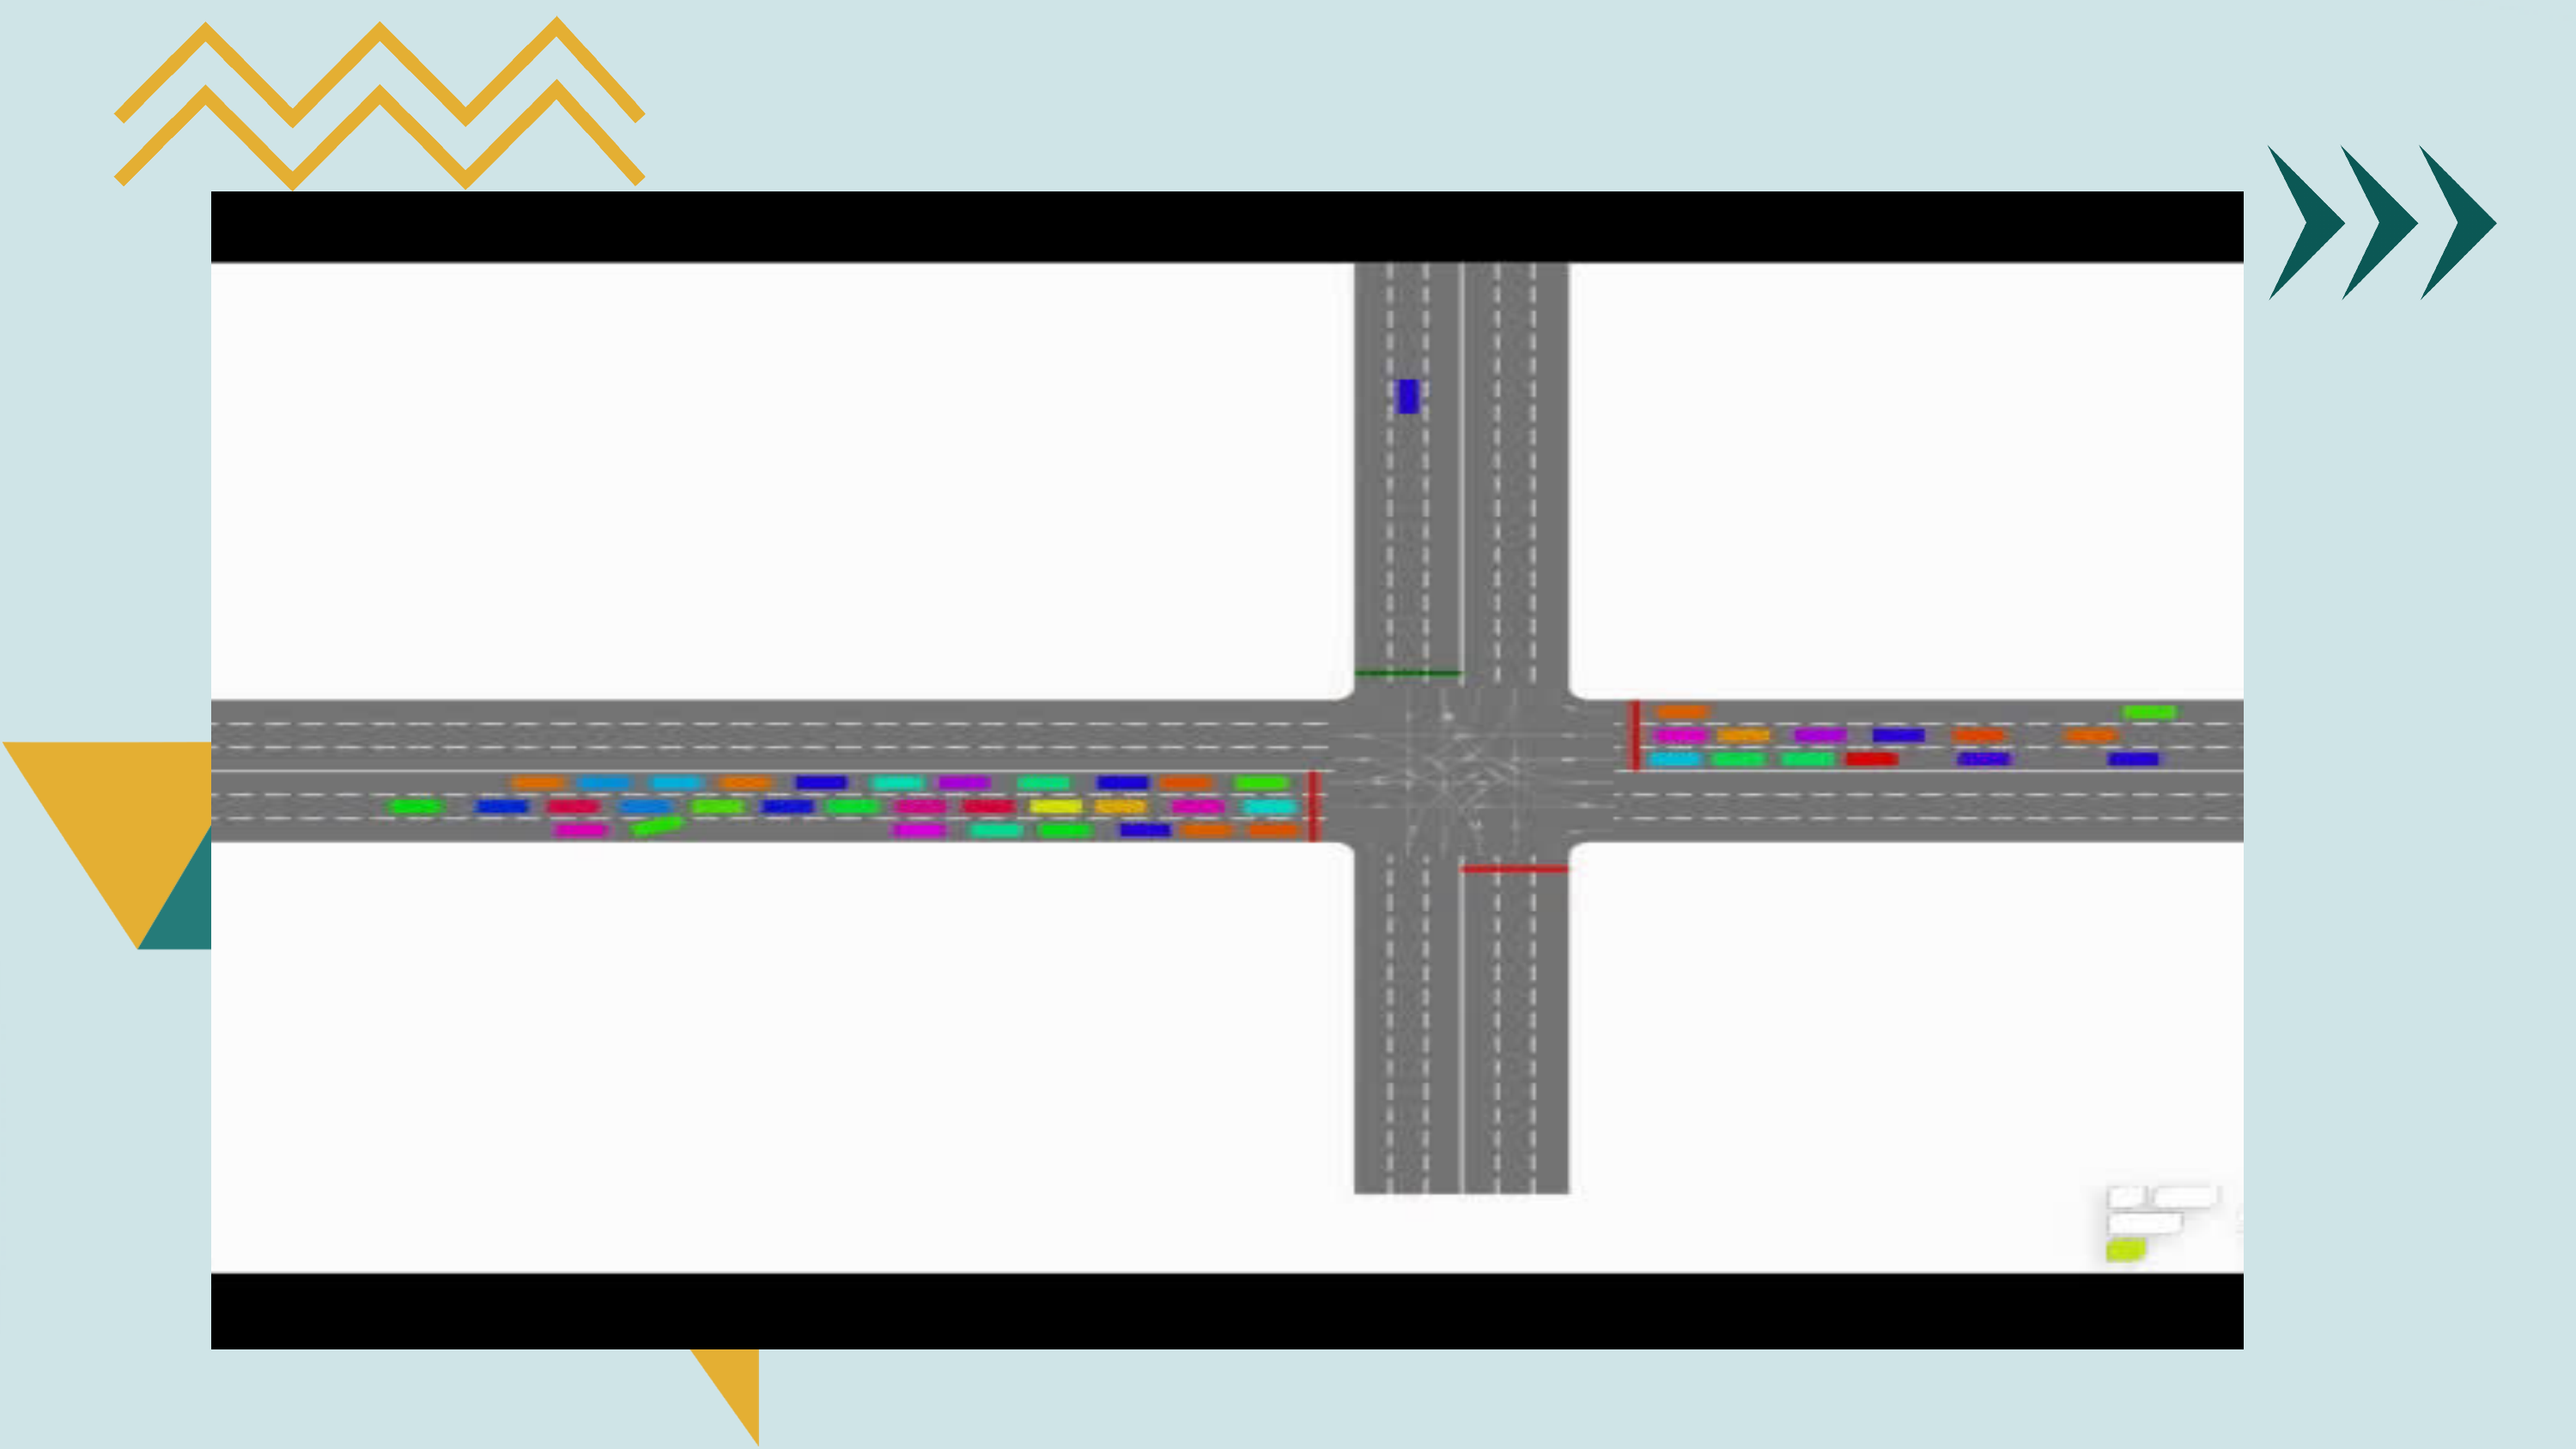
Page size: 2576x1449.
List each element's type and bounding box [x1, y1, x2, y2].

text_box [2267, 144, 2497, 300]
text_box [0, 0, 2576, 1449]
text_box [210, 191, 2245, 1350]
text_box [113, 15, 646, 191]
text_box [0, 741, 759, 1446]
